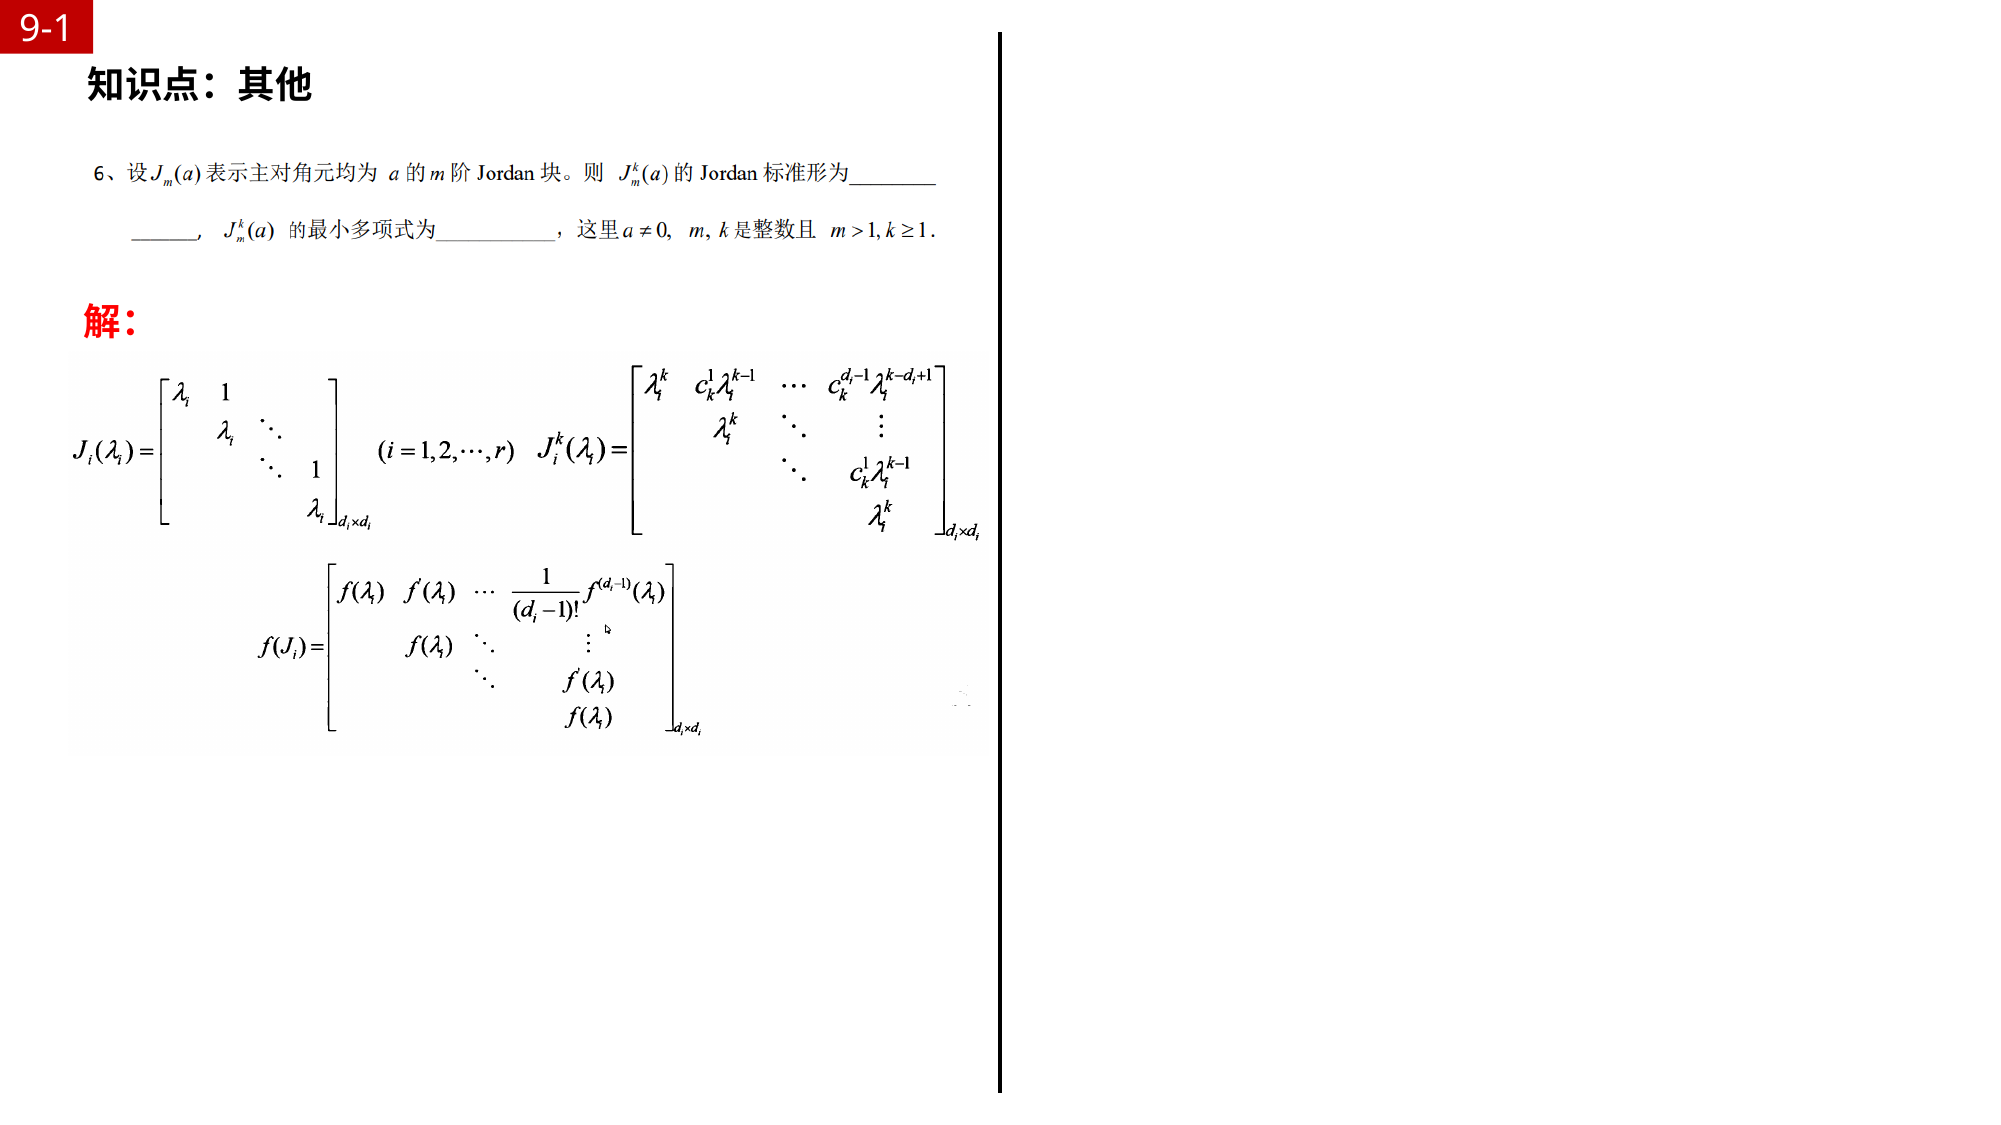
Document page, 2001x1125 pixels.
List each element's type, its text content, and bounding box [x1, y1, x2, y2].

picture [79, 149, 960, 254]
picture [68, 351, 989, 756]
text_box 知识点：其他 [72, 53, 328, 114]
text_box 9-1 [0, 0, 94, 55]
text_box 解： [68, 290, 174, 351]
